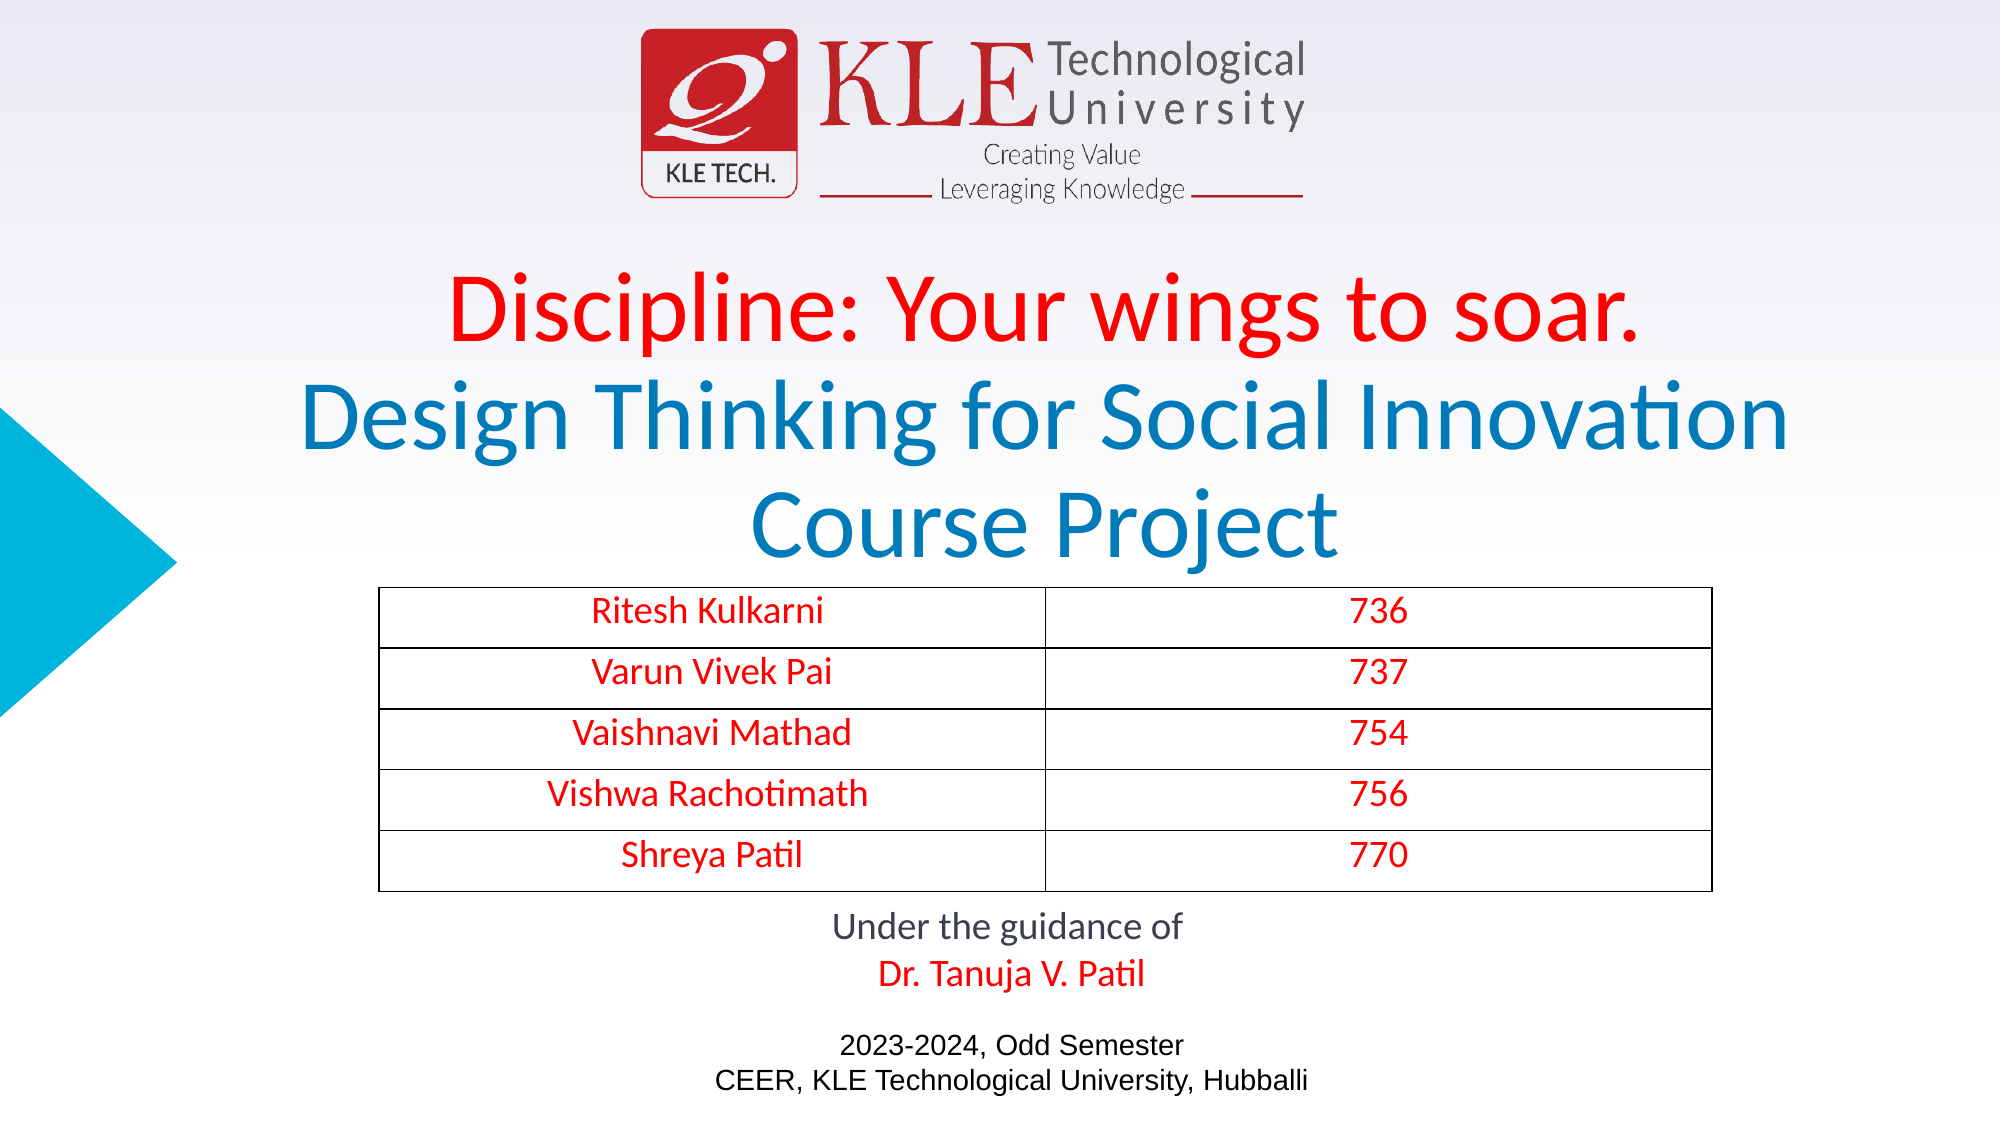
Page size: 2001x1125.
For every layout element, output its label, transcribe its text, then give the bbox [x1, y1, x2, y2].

title Discipline: Your wings to soar. Design Thinking for Social Innovation Course Project [235, 232, 1856, 602]
table_header 736 [1046, 588, 1711, 647]
table_cell Varun Vivek Pai [380, 649, 1045, 708]
table_cell 754 [1046, 710, 1711, 769]
table_cell 770 [1046, 831, 1711, 891]
table_cell Shreya Patil [380, 831, 1045, 891]
table_cell Vishwa Rachotimath [380, 770, 1045, 830]
picture [641, 17, 1312, 206]
text_box 2023-2024, Odd Semester CEER, KLE Technological University, Hubballi [502, 1018, 1522, 1104]
table_cell 756 [1046, 770, 1711, 830]
table_cell 737 [1046, 649, 1711, 708]
table_header Ritesh Kulkarni [380, 588, 1045, 647]
text_box Under the guidance of Dr. Tanuja V. Patil [416, 893, 1608, 1002]
table_cell Vaishnavi Mathad [380, 710, 1045, 769]
